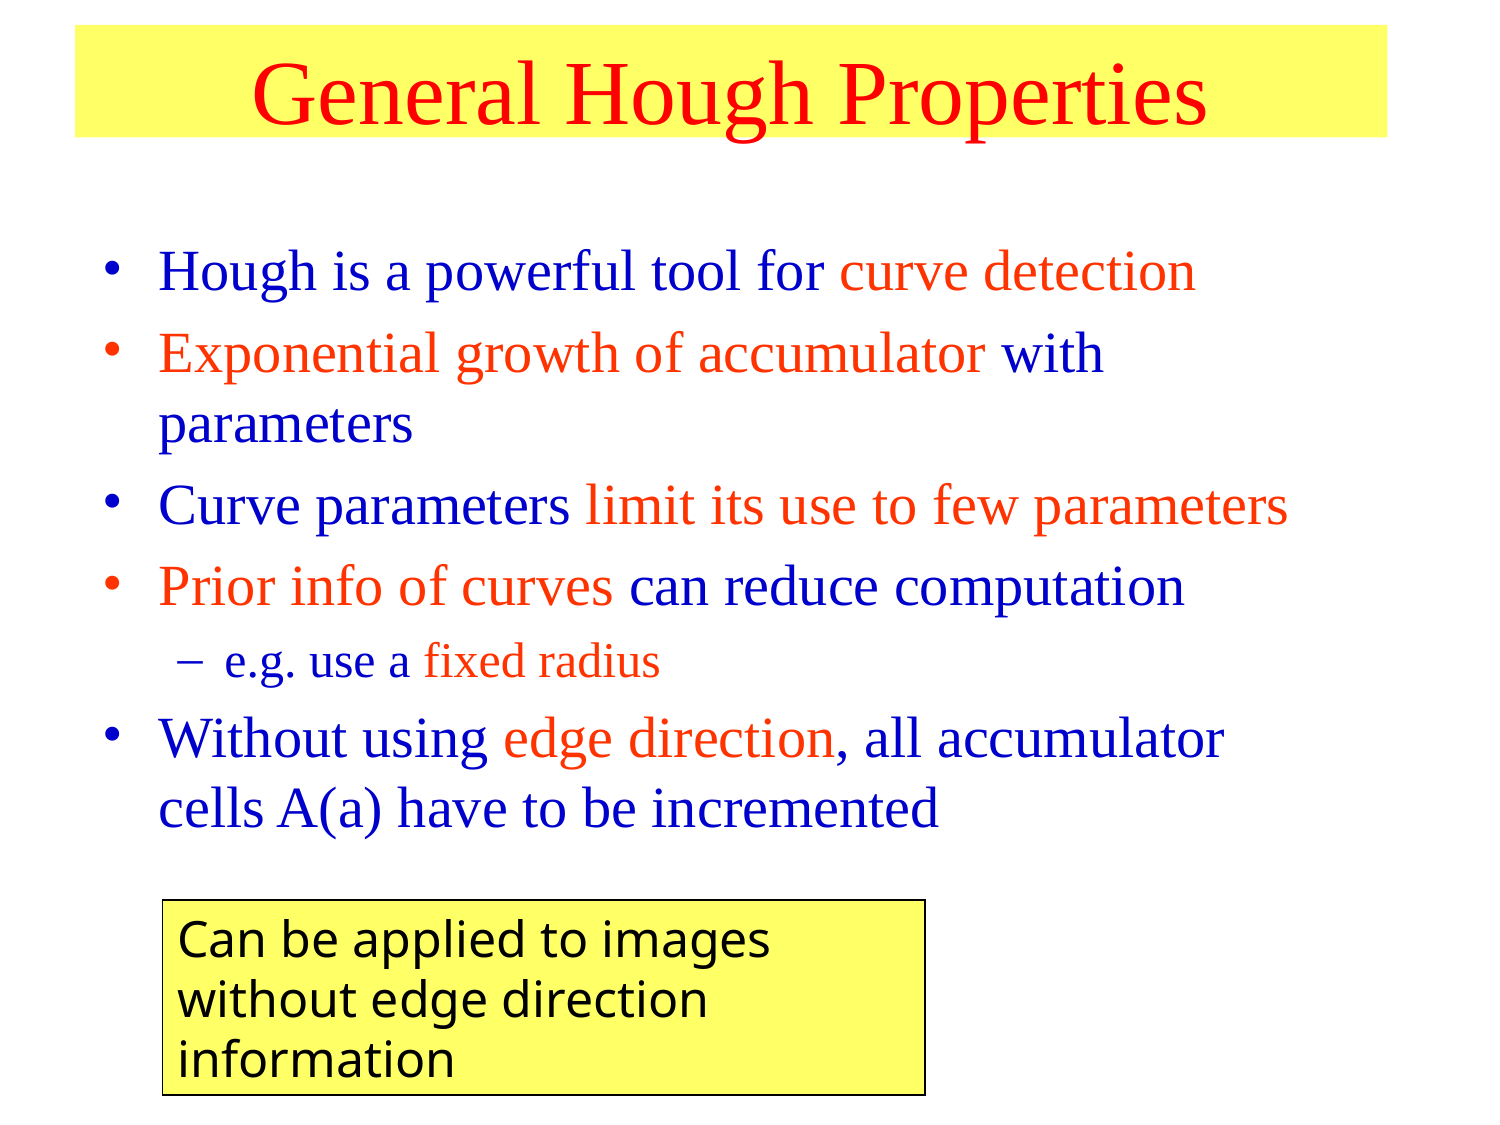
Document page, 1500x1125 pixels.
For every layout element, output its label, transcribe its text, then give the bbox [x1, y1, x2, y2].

title General Hough Properties [75, 24, 1388, 138]
list Hough is a powerful tool for curve detection Exponential growth of accumulator with parameters Curve parameters limit its use to few parameters Prior info of curves can reduce computation e.g. use a fixed radius Without using edge direction, all accumulator cells A(a) have to be incremented [87, 224, 1323, 769]
text_box Can be applied to images without edge direction information [162, 899, 925, 1095]
